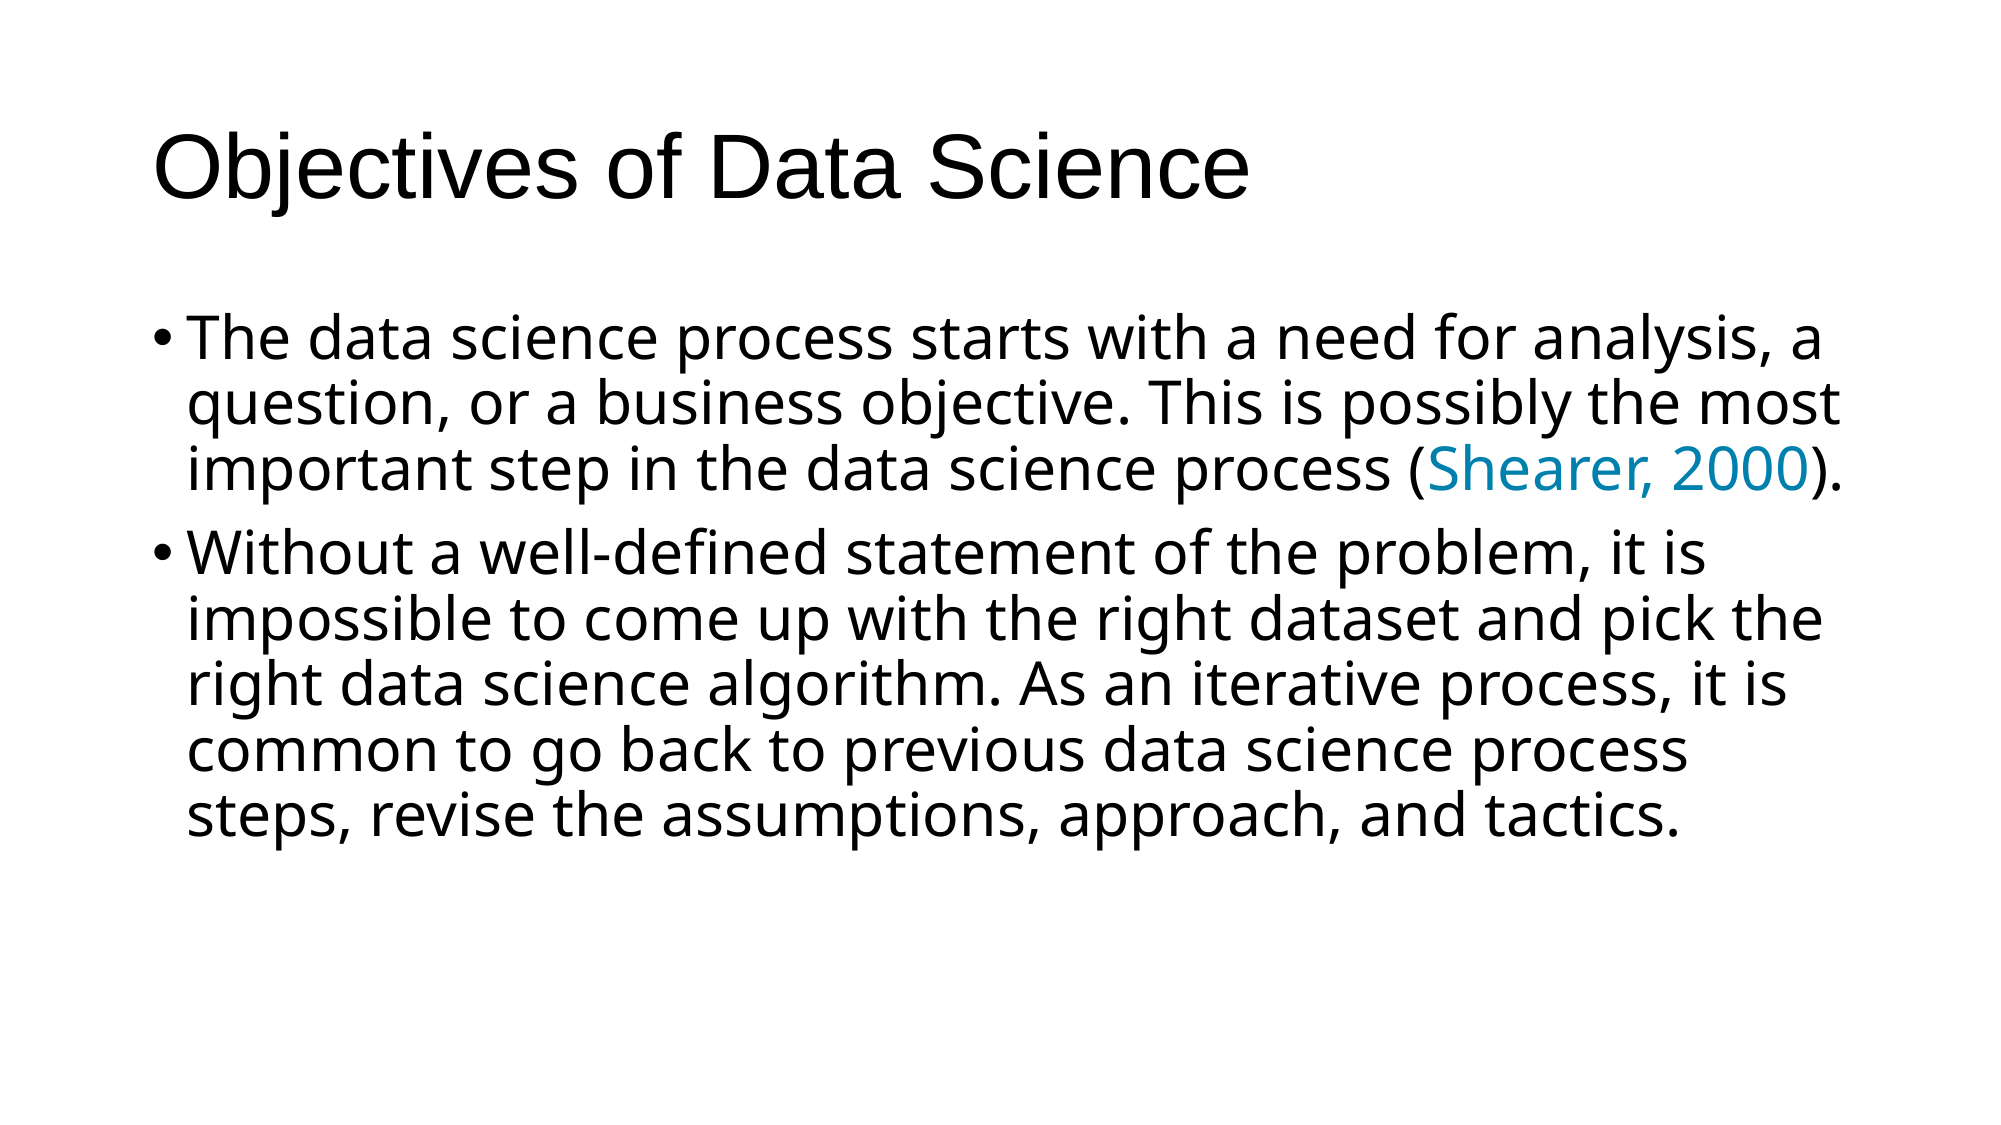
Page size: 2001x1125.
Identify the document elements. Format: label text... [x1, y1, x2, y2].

title Objectives of Data Science [137, 59, 1863, 278]
list The data science process starts with a need for analysis, a question, or a business objective. This is possibly the most important step in the data science process (Shearer, 2000). Without a well-defined statement of the problem, it is impossible to come up with the right dataset and pick the right data science algorithm. As an iterative process, it is common to go back to previous data science process steps, revise the assumptions, approach, and tactics. [137, 299, 1863, 1014]
